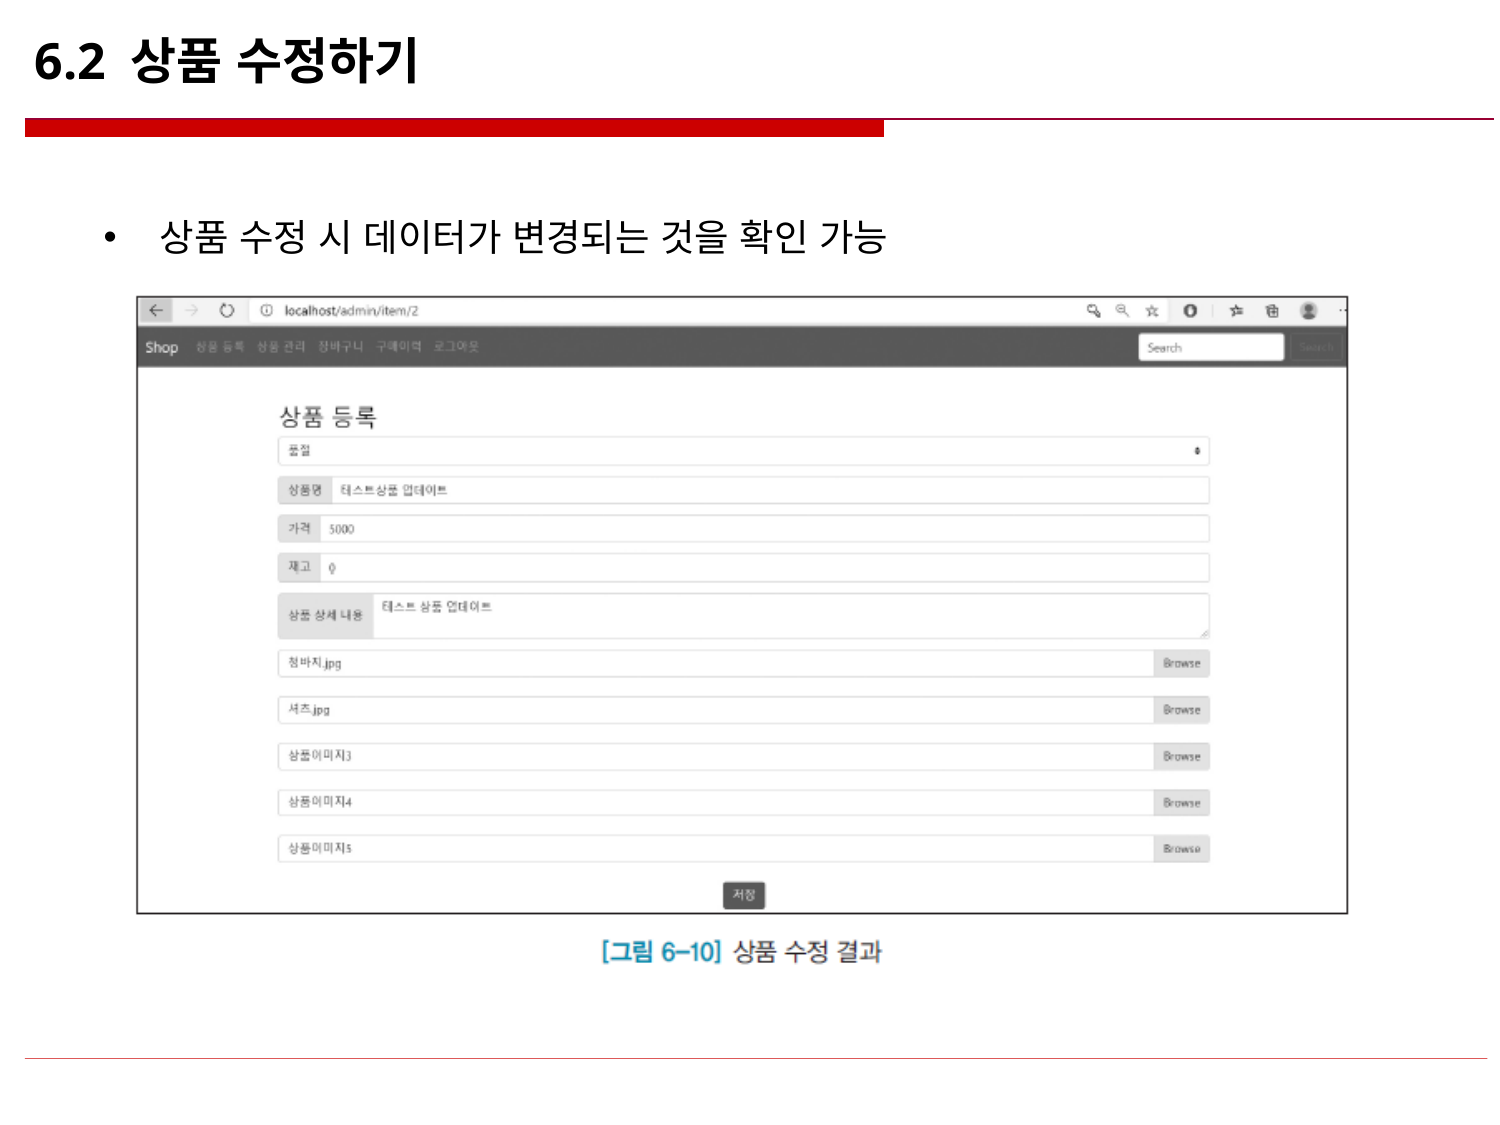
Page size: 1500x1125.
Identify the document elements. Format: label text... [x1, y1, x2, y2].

picture [104, 278, 1396, 993]
title 6.2 상품 수정하기 [19, 23, 1370, 96]
text_box 상품 수정 시 데이터가 변경되는 것을 확인 가능 [88, 184, 1412, 303]
